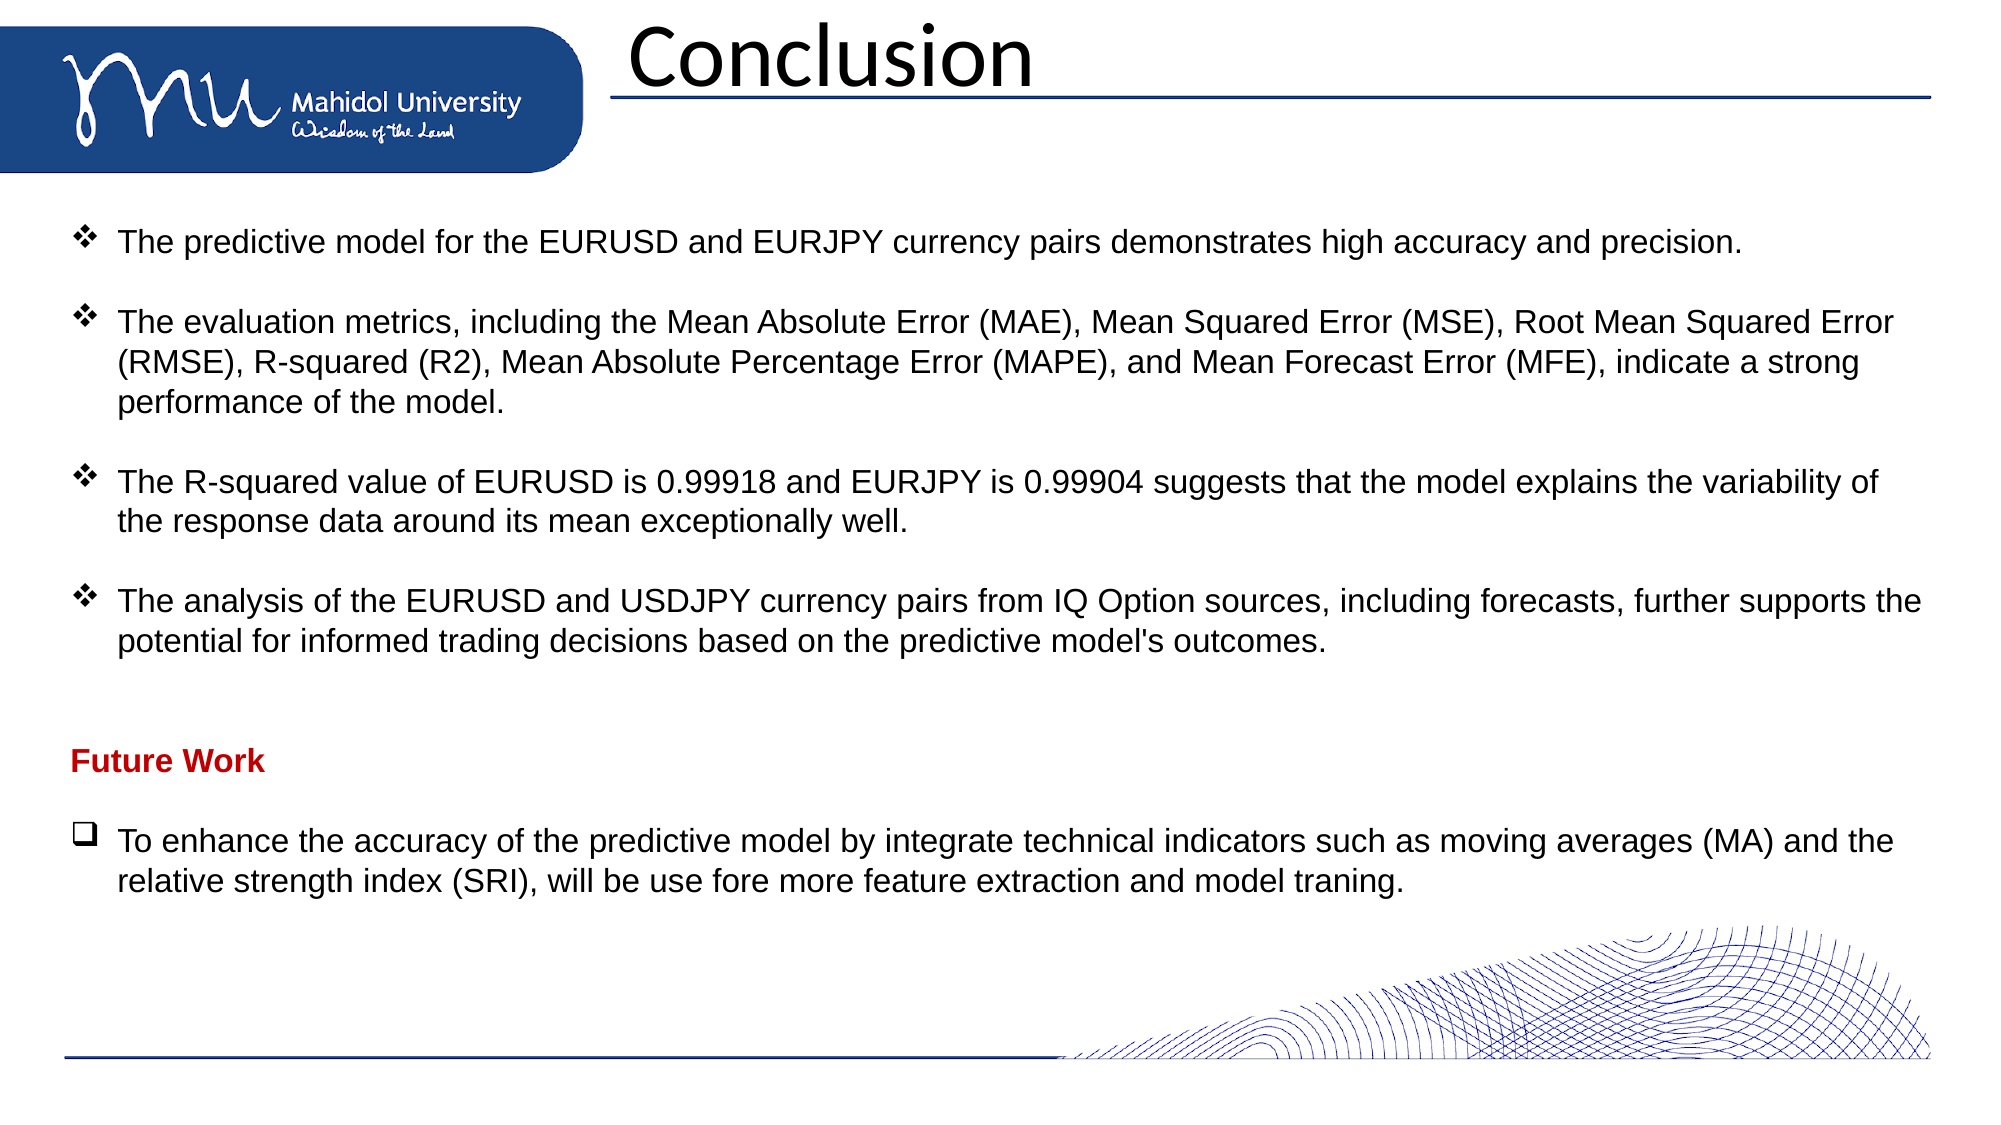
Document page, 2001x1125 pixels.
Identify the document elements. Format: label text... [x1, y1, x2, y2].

text_box The predictive model for the EURUSD and EURJPY currency pairs demonstrates high accuracy and precision. The evaluation metrics, including the Mean Absolute Error (MAE), Mean Squared Error (MSE), Root Mean Squared Error (RMSE), R-squared (R2), Mean Absolute Percentage Error (MAPE), and Mean Forecast Error (MFE), indicate a strong performance of the model. The R-squared value of EURUSD is 0.99918 and EURJPY is 0.99904 suggests that the model explains the variability of the response data around its mean exceptionally well. The analysis of the EURUSD and USDJPY currency pairs from IQ Option sources, including forecasts, further supports the potential for informed trading decisions based on the predictive model's outcomes. Future Work To enhance the accuracy of the predictive model by integrate technical indicators such as moving averages (MA) and the relative strength index (SRI), will be use fore more feature extraction and model traning. [55, 212, 1945, 907]
title Conclusion [614, 0, 1259, 114]
picture [0, 0, 2001, 1125]
